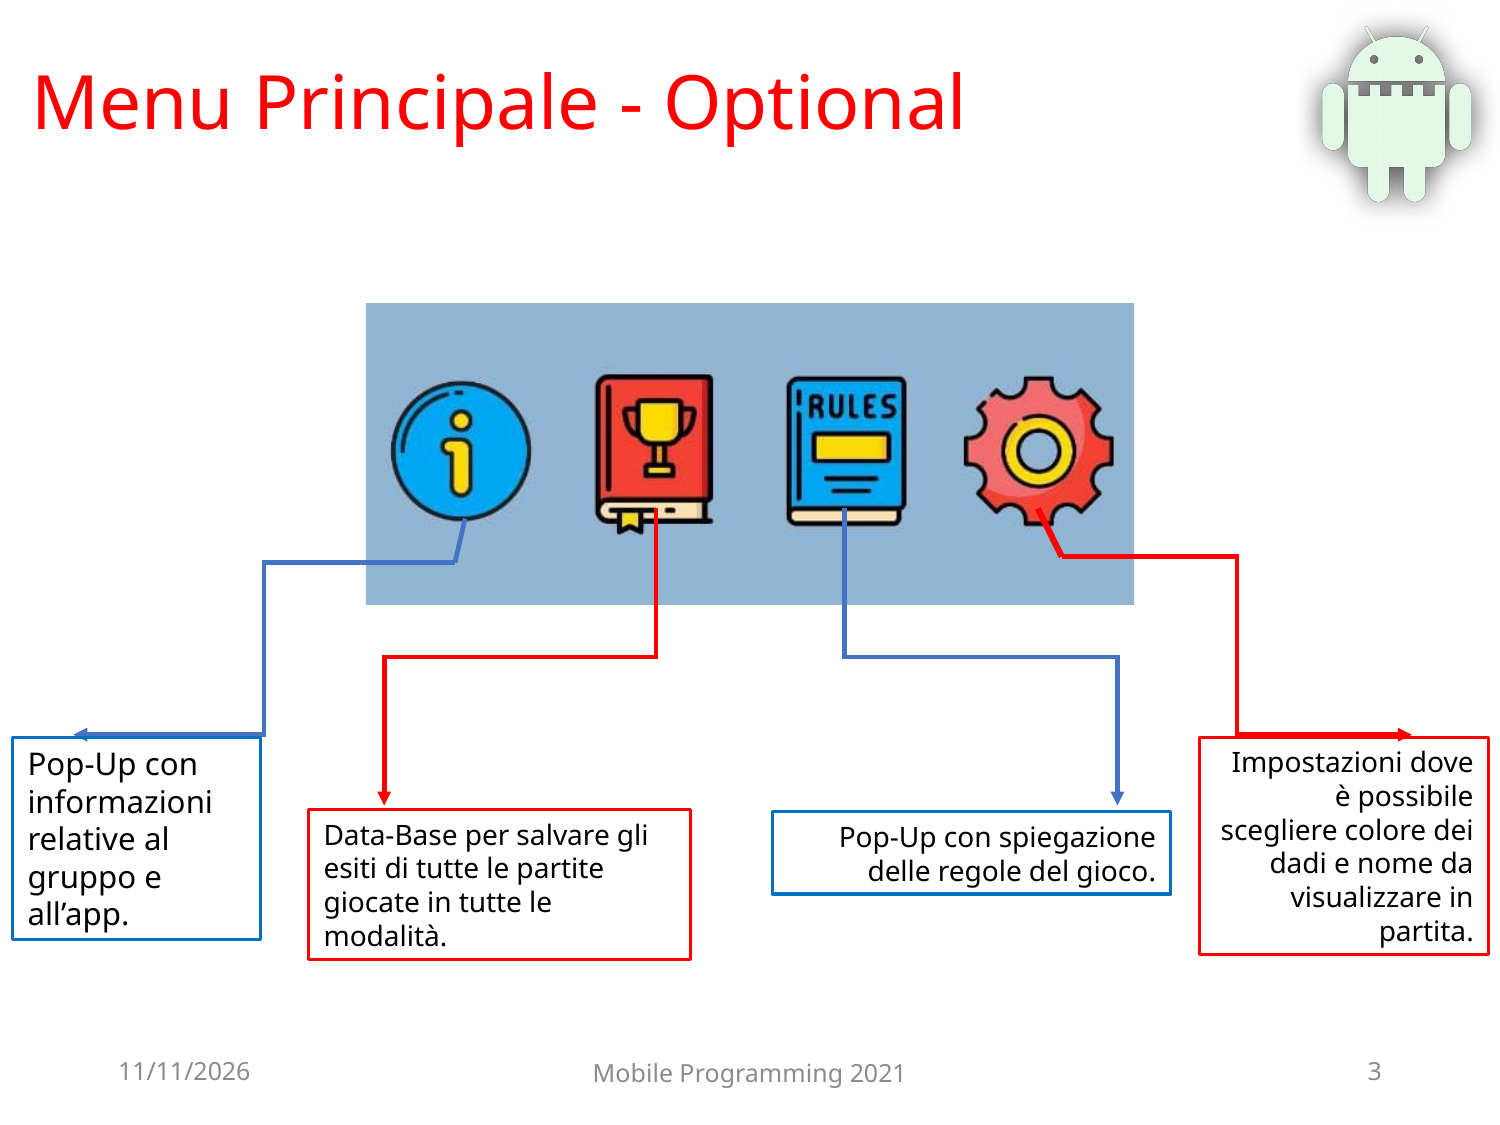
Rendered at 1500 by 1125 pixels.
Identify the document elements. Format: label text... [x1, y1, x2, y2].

text_box Pop-Up con spiegazione delle regole del gioco. [772, 811, 1171, 894]
title Menu Principale - Optional [16, 24, 1310, 188]
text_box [371, 521, 669, 793]
picture [1318, 22, 1475, 206]
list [365, 303, 1135, 605]
footer Mobile Programming 2021 [496, 1042, 1004, 1103]
slide_number 3 [1059, 1042, 1397, 1103]
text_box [832, 520, 1130, 794]
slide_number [103, 1042, 441, 1103]
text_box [73, 562, 371, 735]
text_box Impostazioni dove è possibile scegliere colore dei dadi e nome da visualizzare in partita. [1199, 737, 1489, 955]
text_box Data-Base per salvare gli esiti di tutte le partite giocate in tutte le modalità. [308, 809, 691, 960]
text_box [1061, 556, 1412, 735]
text_box Pop-Up con informazioni relative al gruppo e all’app. [12, 737, 261, 940]
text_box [1037, 508, 1062, 557]
